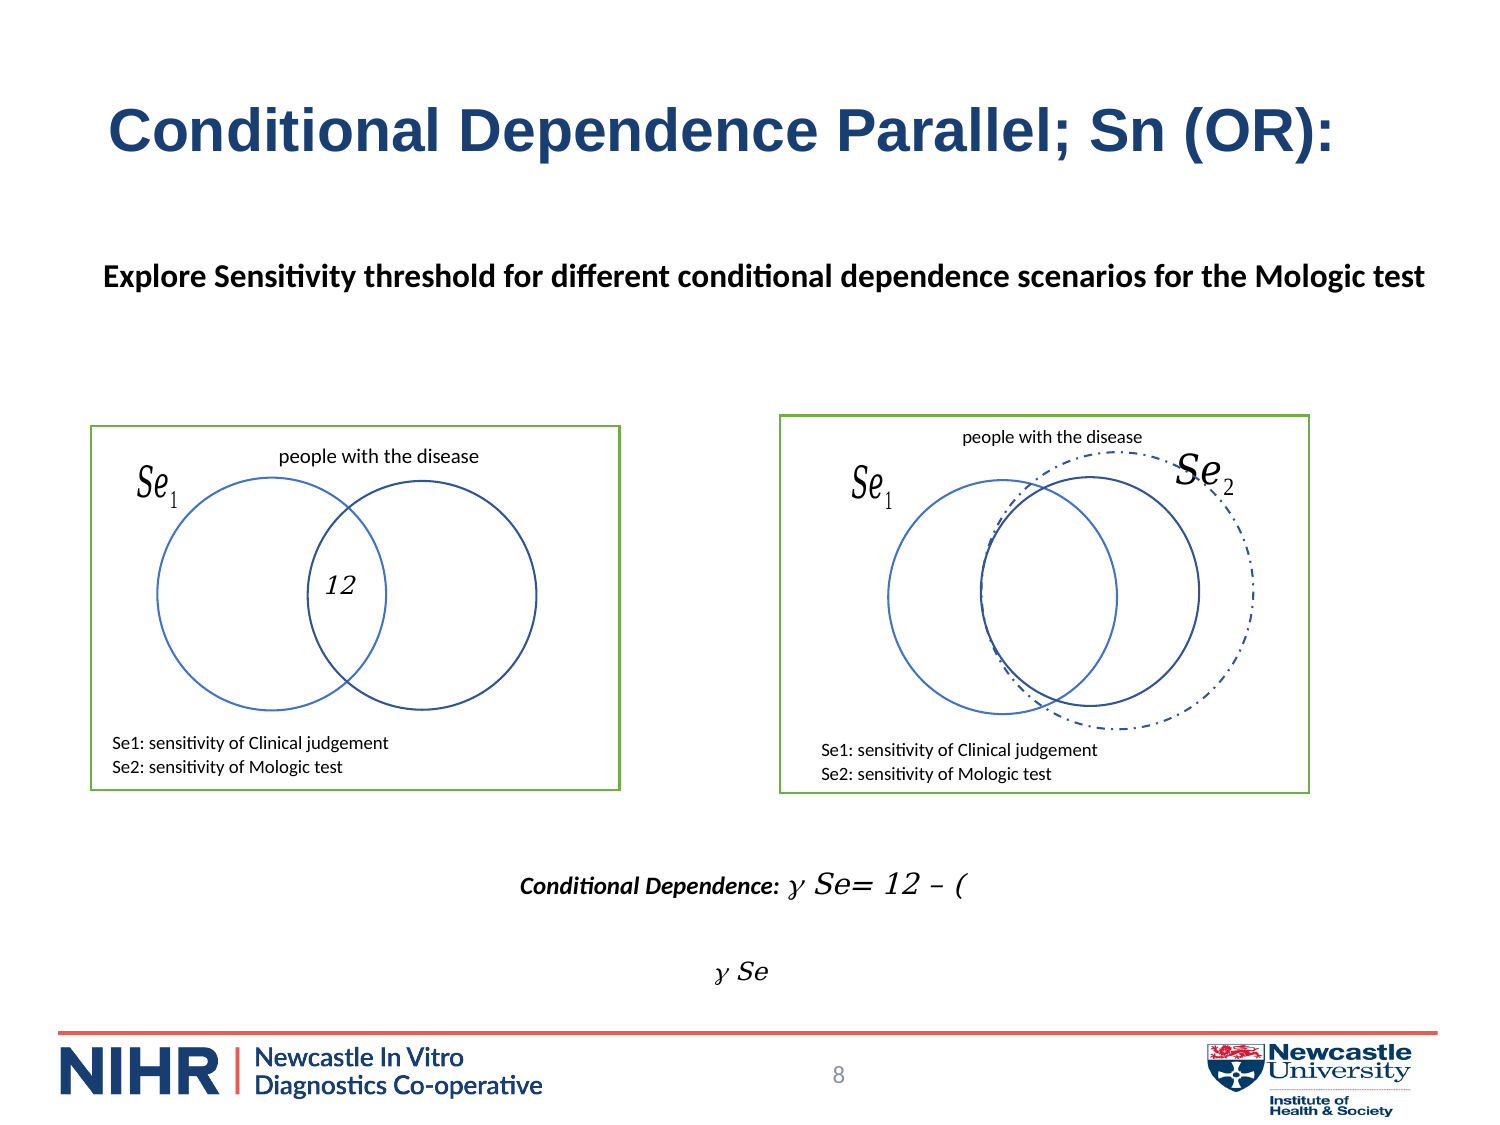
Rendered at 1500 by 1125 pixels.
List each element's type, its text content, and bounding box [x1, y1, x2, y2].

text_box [780, 415, 1309, 794]
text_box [90, 425, 620, 790]
slide_number 8 [670, 1043, 1008, 1103]
picture [1205, 1036, 1417, 1121]
title Conditional Dependence Parallel; Sn (OR): [93, 60, 1387, 205]
picture [60, 1046, 542, 1100]
text_box Explore Sensitivity threshold for different conditional dependence scenarios for the Mologic test [80, 246, 1451, 302]
